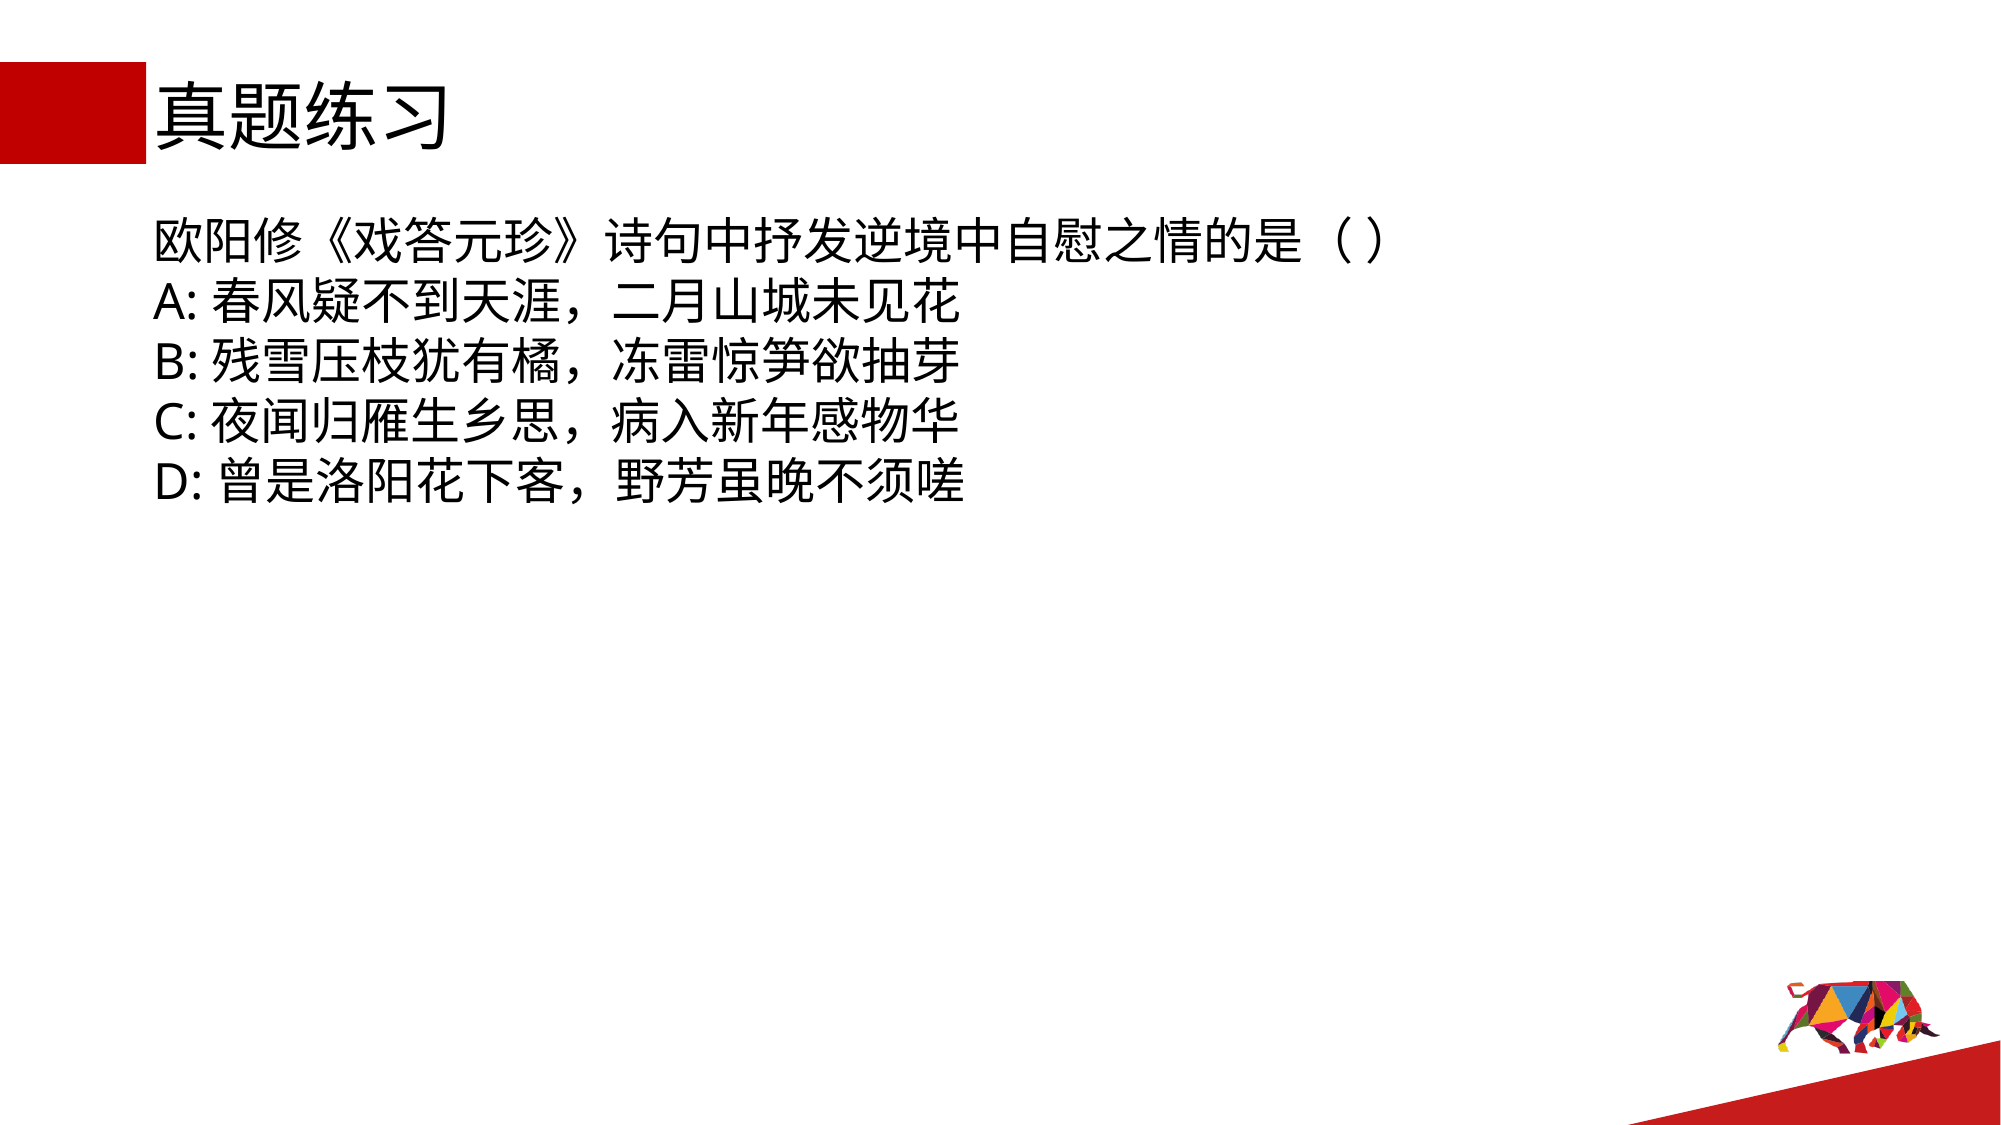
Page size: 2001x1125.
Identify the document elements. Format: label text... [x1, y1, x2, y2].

list 欧阳修《戏答元珍》诗句中抒发逆境中自慰之情的是（ ） A:春风疑不到天涯，二月山城未见花 B:残雪压枝犹有橘，冻雷惊笋欲抽芽 C:夜闻归雁生乡思，病入新年感物华 D:曾是洛阳花下客，野芳虽晚不须嗟 [145, 203, 1872, 1080]
picture [1872, 981, 1941, 1059]
title 真题练习 [145, 61, 1947, 203]
